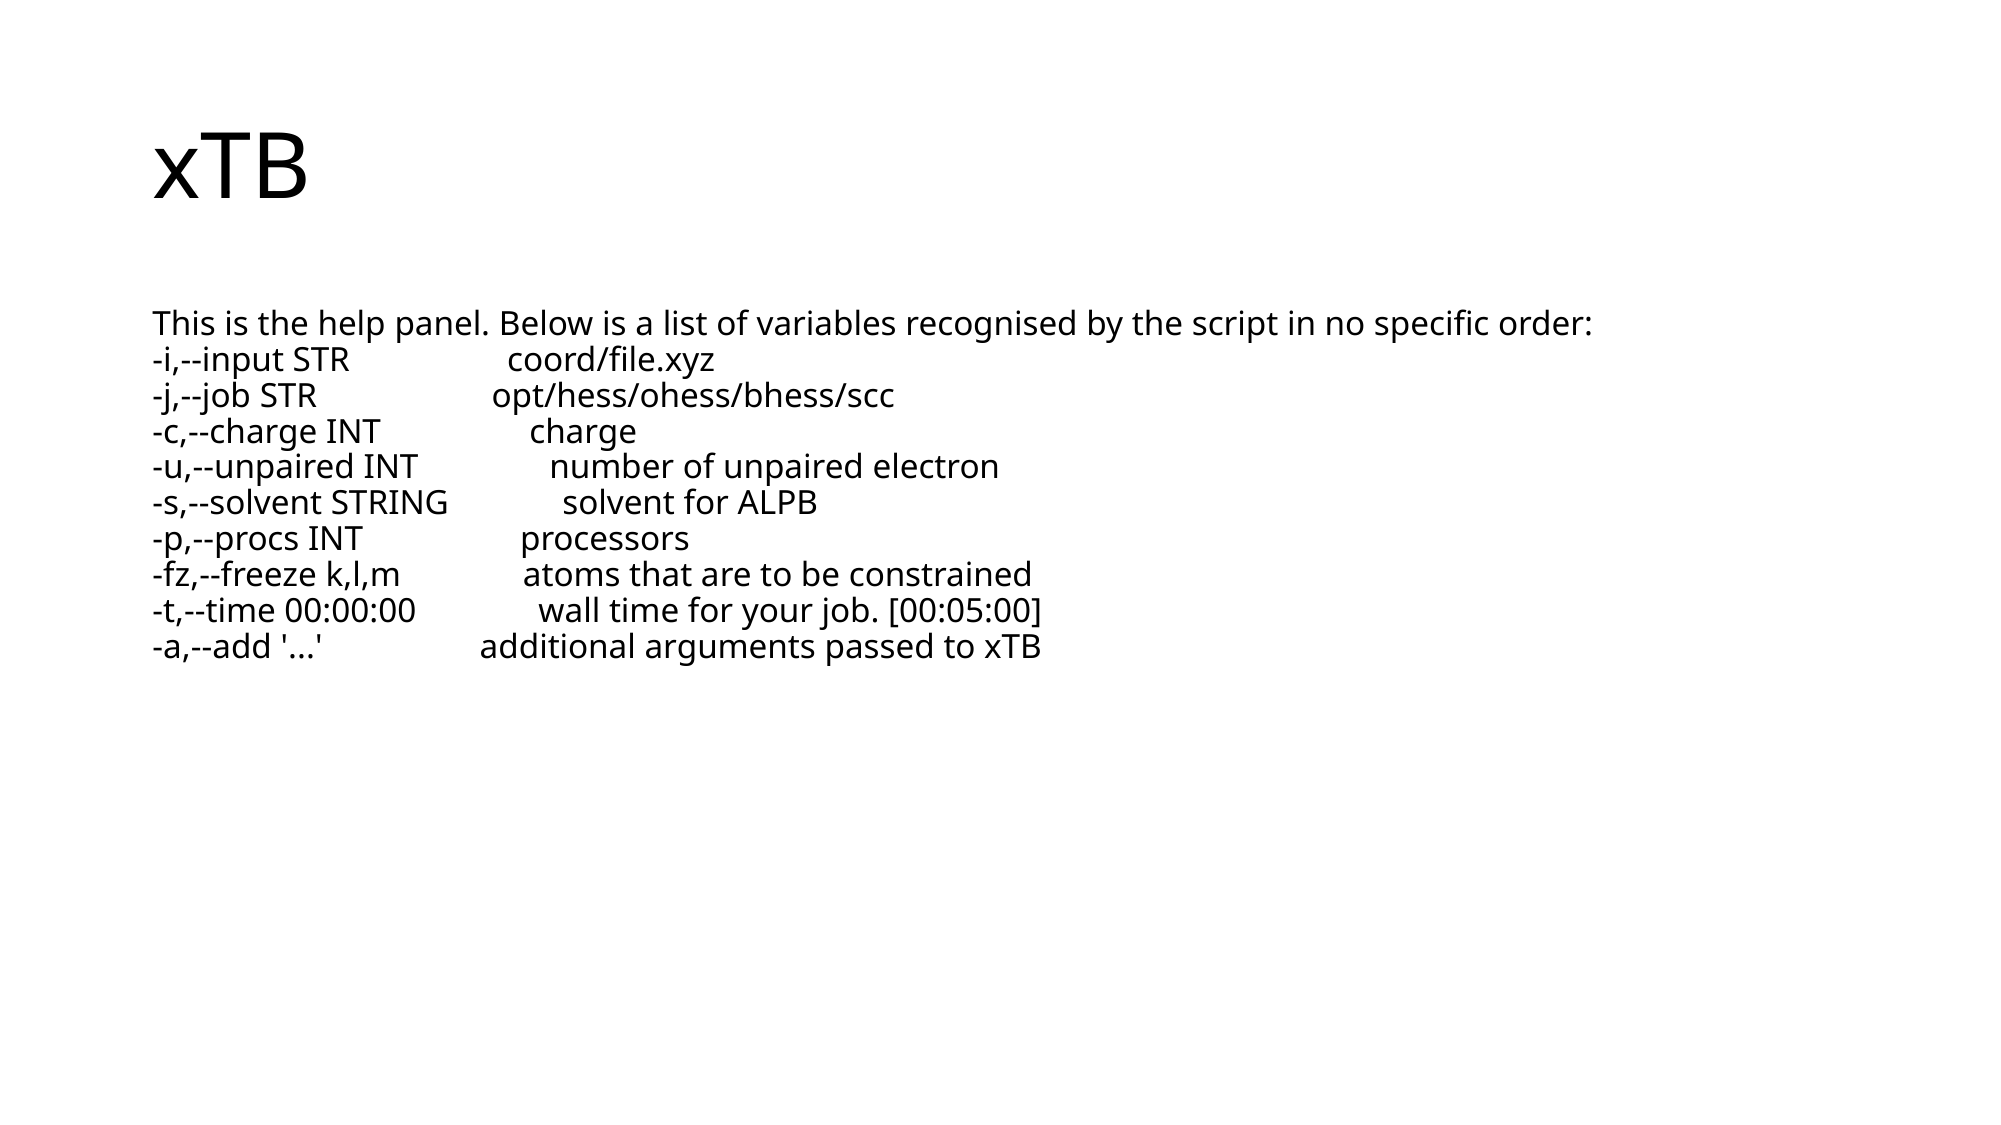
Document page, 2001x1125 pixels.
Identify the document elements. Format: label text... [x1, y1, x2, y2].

title xTB [137, 59, 1863, 278]
list This is the help panel. Below is a list of variables recognised by the script in no specific order: -i,--input STR coord/file.xyz -j,--job STR opt/hess/ohess/bhess/scc -c,--charge INT charge -u,--unpaired INT number of unpaired electron -s,--solvent STRING solvent for ALPB -p,--procs INT processors -fz,--freeze k,l,m atoms that are to be constrained -t,--time 00:00:00 wall time for your job. [00:05:00] -a,--add '...' additional arguments passed to xTB [137, 299, 1863, 1014]
